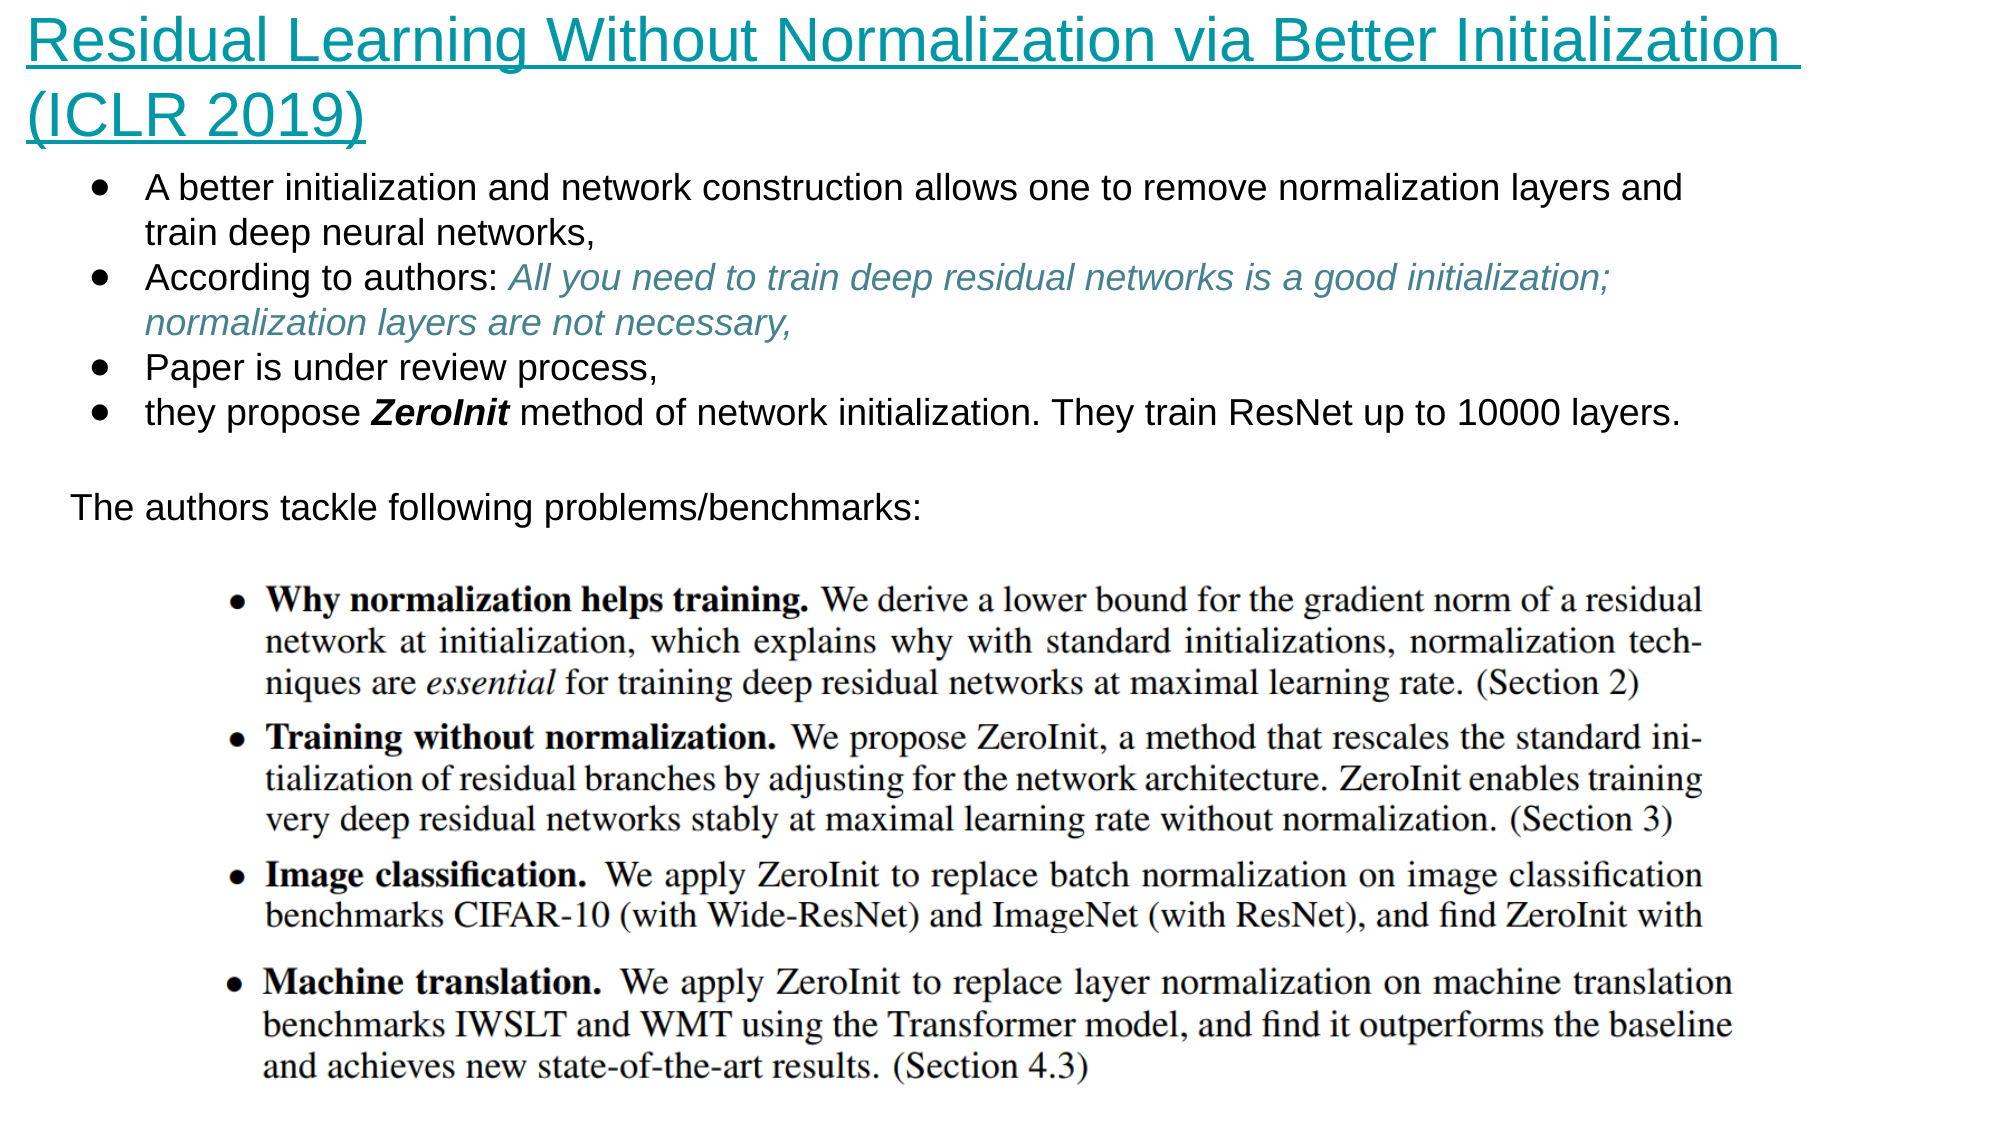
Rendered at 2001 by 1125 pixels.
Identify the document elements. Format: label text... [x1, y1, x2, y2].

text_box The authors tackle following problems/benchmarks: [54, 468, 1468, 563]
title Residual Learning Without Normalization via Better Initialization (ICLR 2019) [11, 37, 1944, 186]
picture [207, 551, 1806, 1102]
text_box A better initialization and network construction allows one to remove normalization layers and train deep neural networks, According to authors: All you need to train deep residual networks is a good initialization; normalization layers are not necessary, Paper is under review process, they propose ZeroInit method of network initialization. They train ResNet up to 10000 layers. [54, 147, 1774, 263]
